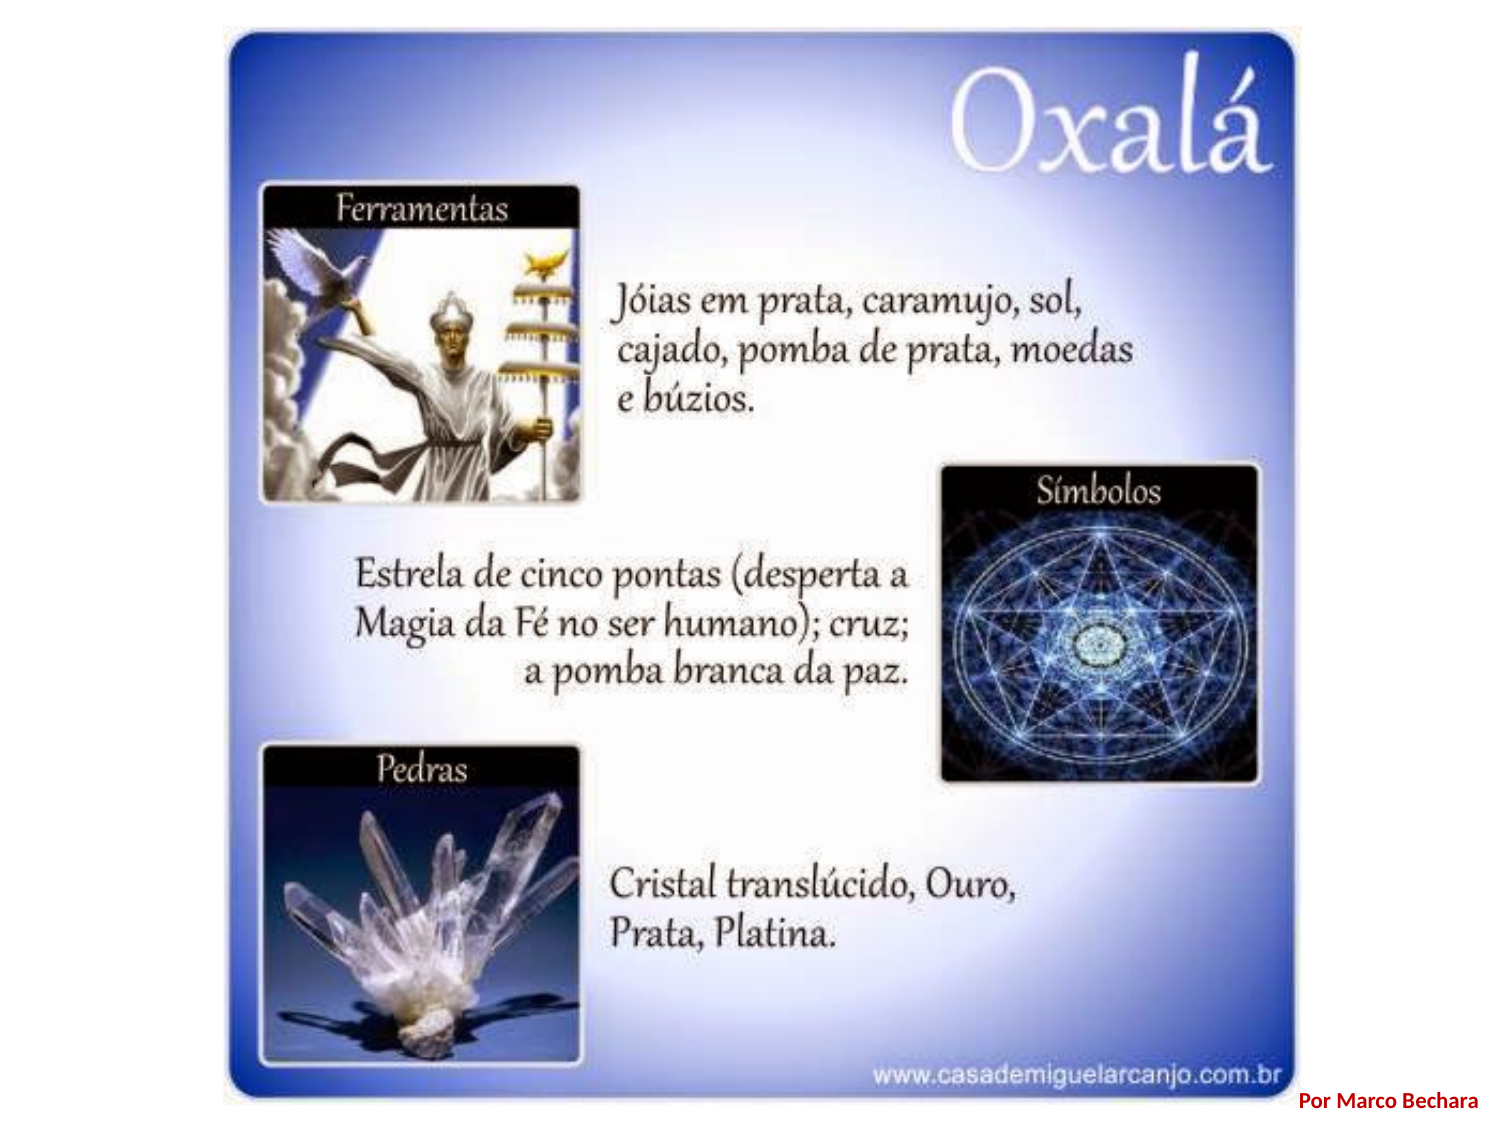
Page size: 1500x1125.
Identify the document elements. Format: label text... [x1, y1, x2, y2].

picture [223, 26, 1302, 1105]
text_box Por Marco Bechara [1275, 1078, 1500, 1121]
